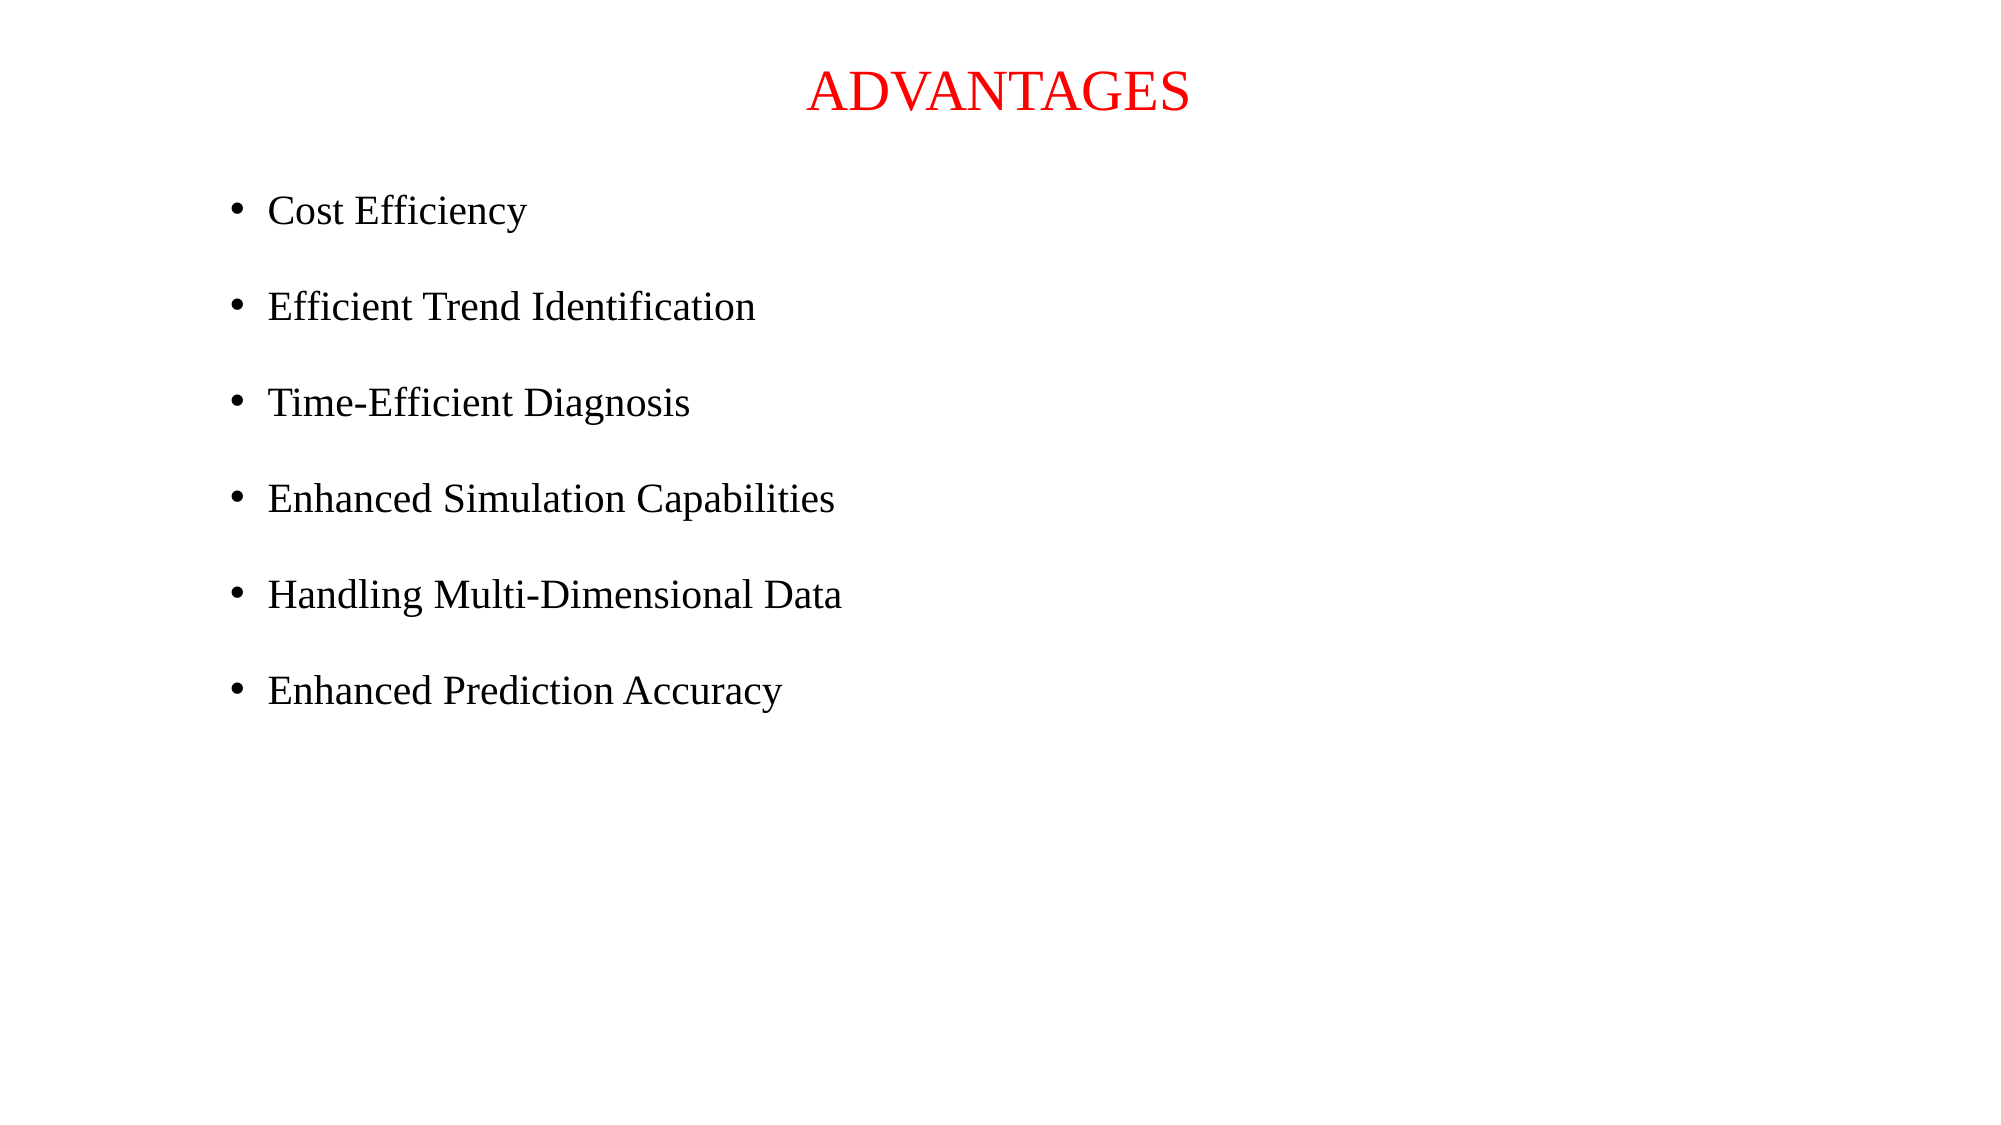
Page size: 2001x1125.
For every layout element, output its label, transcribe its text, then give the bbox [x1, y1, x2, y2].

title ADVANTAGES [113, 0, 1839, 189]
list Cost Efficiency Efficient Trend Identification Time-Efficient Diagnosis Enhanced Simulation Capabilities Handling Multi-Dimensional Data Enhanced Prediction Accuracy [214, 150, 1863, 975]
